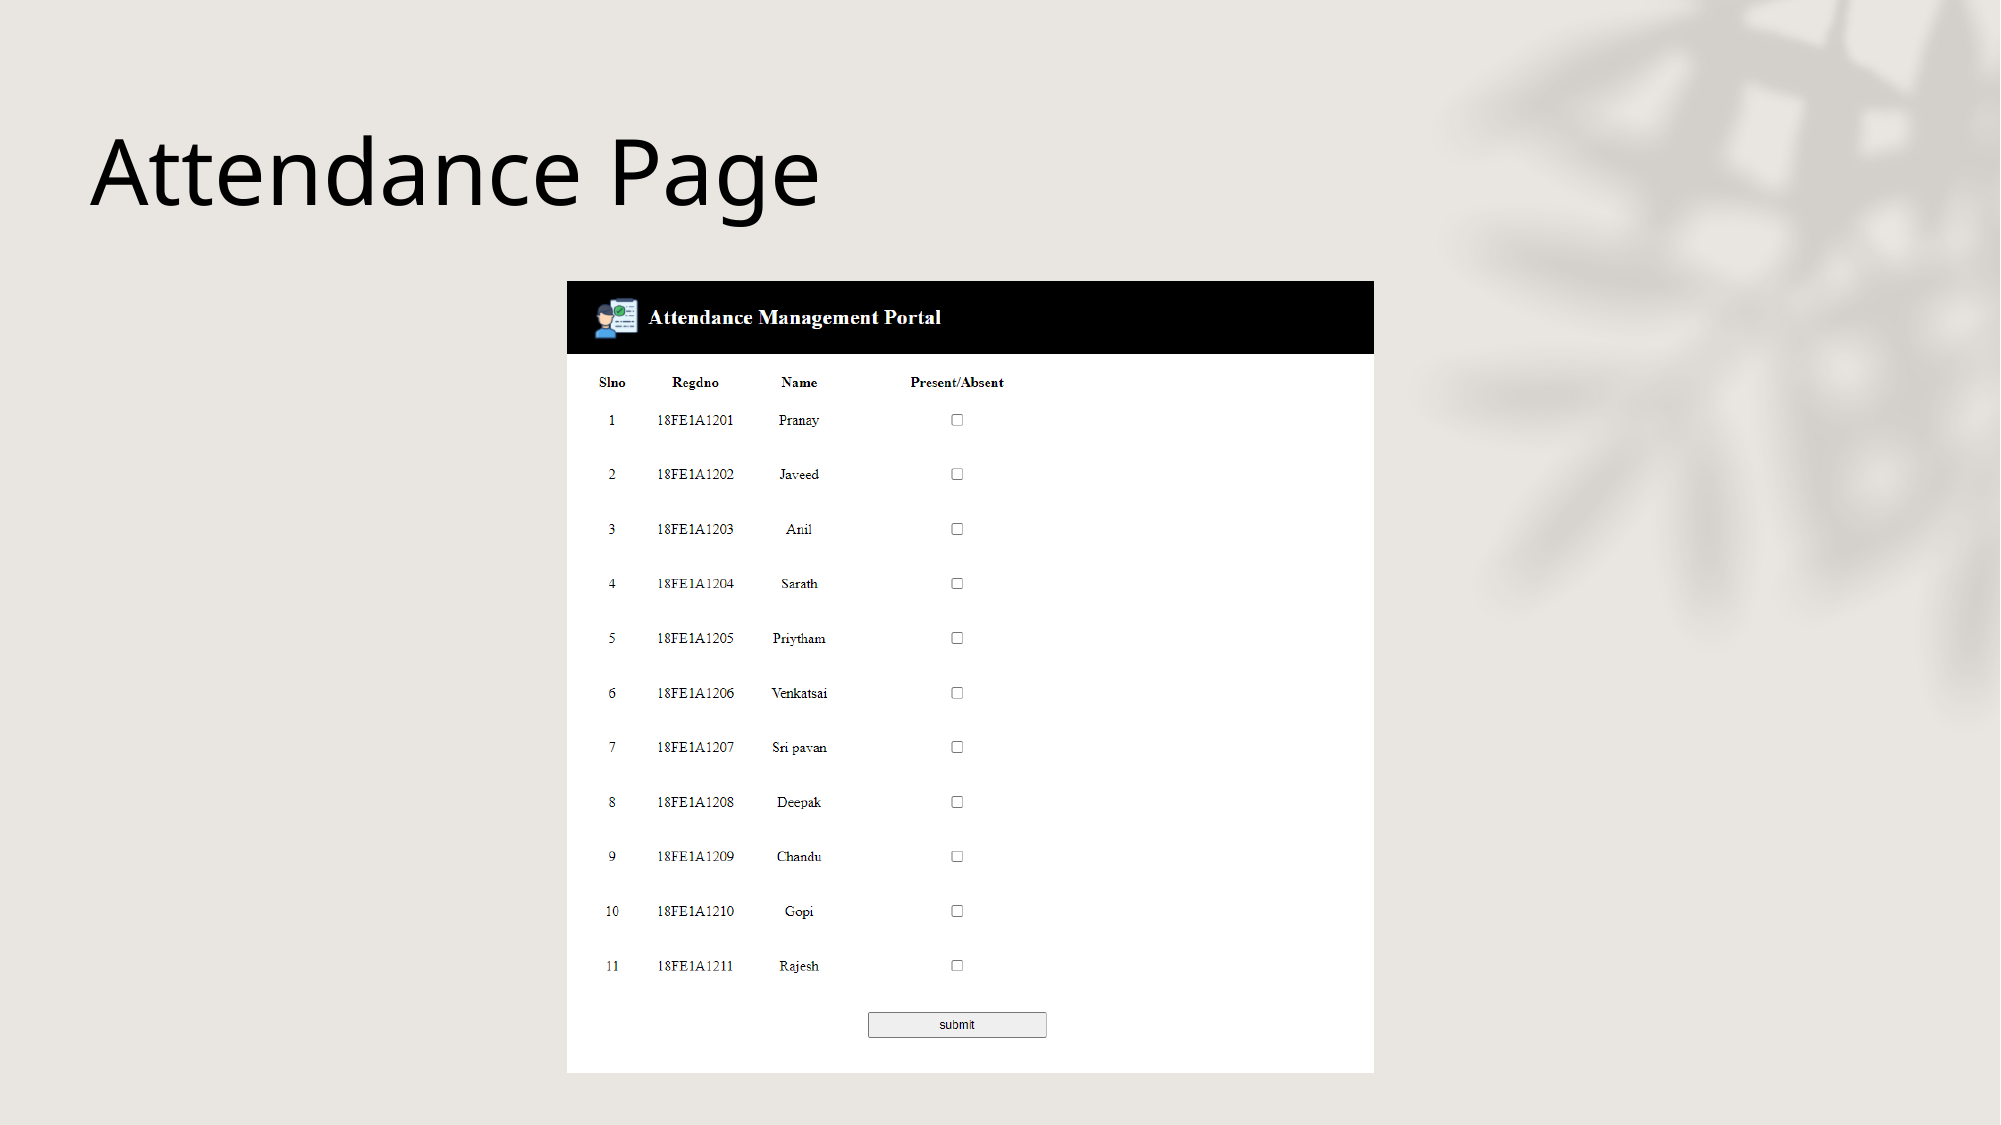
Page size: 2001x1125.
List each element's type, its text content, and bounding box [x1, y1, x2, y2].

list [567, 281, 1374, 1073]
title Attendance Page [75, 60, 1863, 278]
